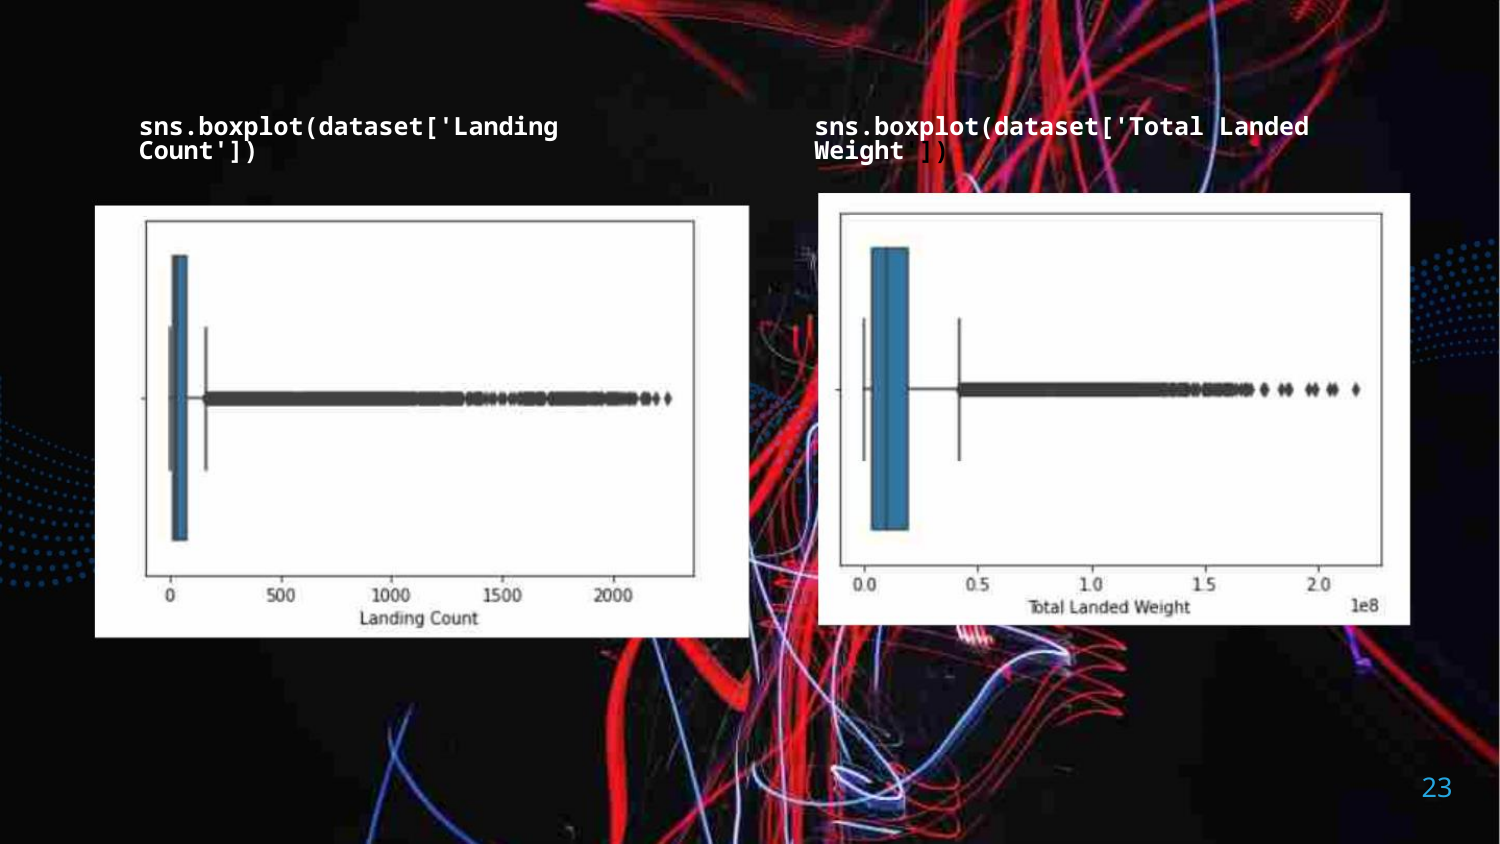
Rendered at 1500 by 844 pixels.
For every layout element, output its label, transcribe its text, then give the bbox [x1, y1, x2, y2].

text_box sns.boxplot(dataset['Landing Count']) [138, 115, 672, 165]
text_box 23 [1421, 769, 1481, 803]
text_box [0, 0, 1500, 844]
text_box sns.boxplot(dataset['Total Landed Weight']) [814, 115, 1433, 165]
